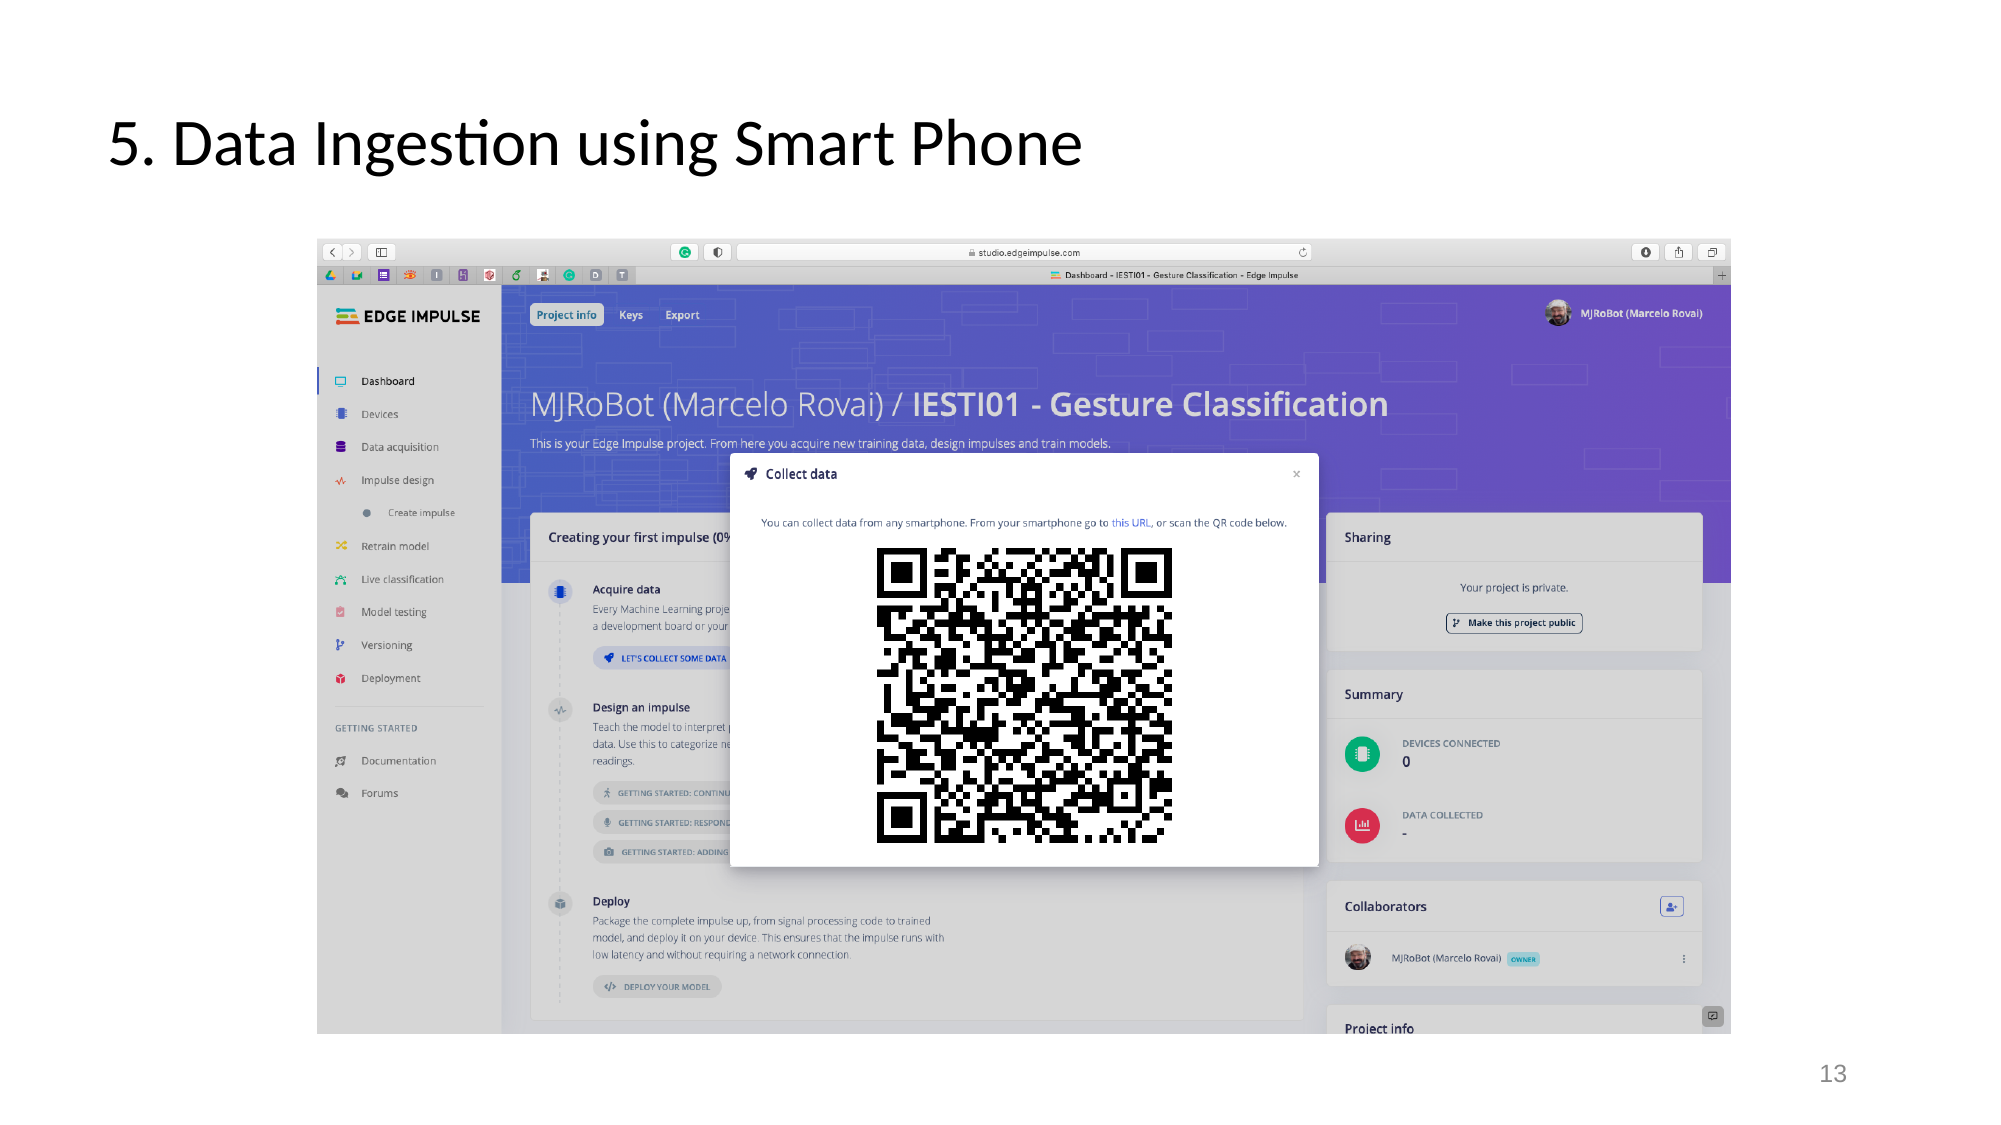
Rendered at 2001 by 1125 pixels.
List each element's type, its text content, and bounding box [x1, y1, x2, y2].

picture [316, 237, 1731, 1034]
text_box 5. Data Ingestion using Smart Phone [92, 91, 1112, 187]
